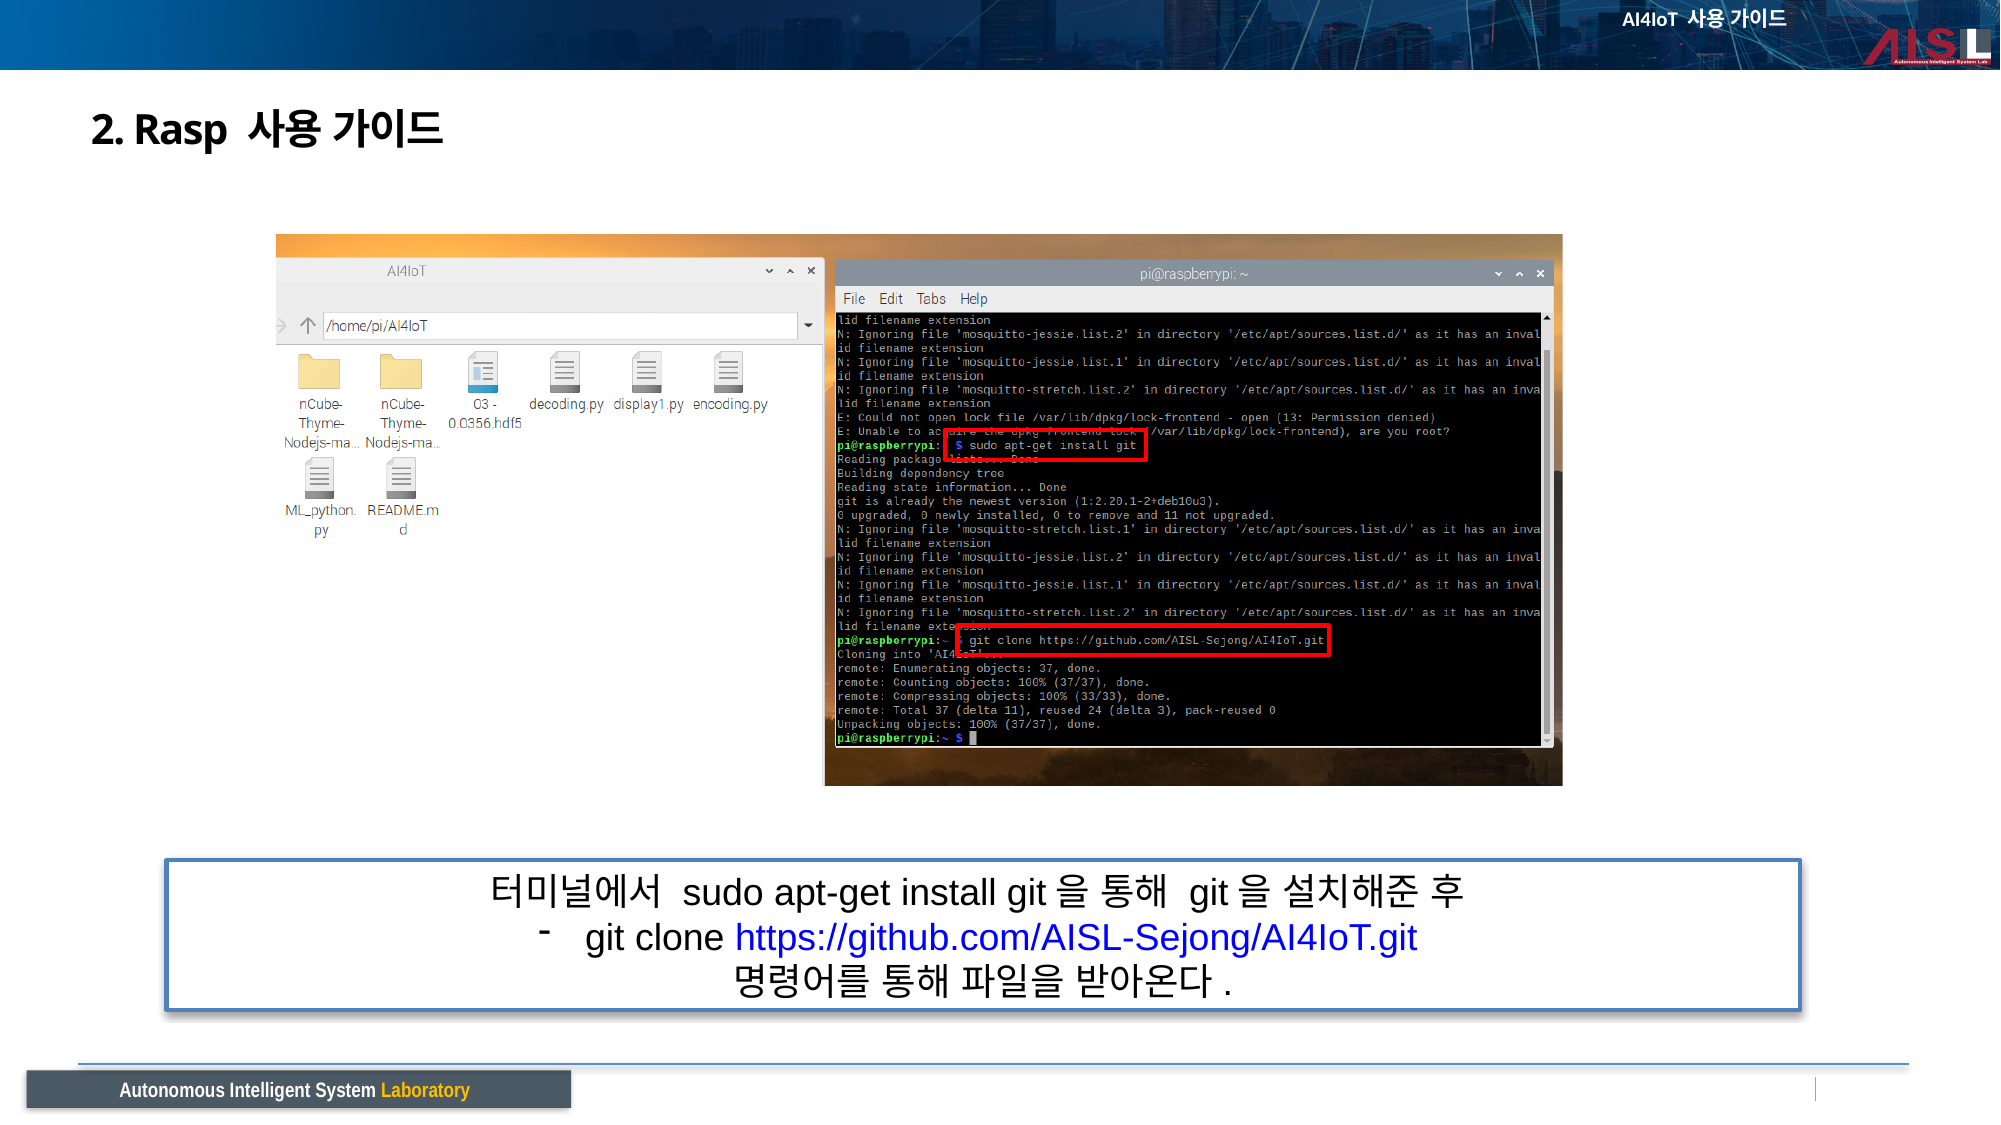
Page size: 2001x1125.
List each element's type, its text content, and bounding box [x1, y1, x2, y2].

picture [0, 0, 2000, 70]
title 2. Rasp 사용 가이드 [82, 78, 1884, 177]
text_box 터미널에서 sudo apt-get install git을 통해 git을 설치해준 후 git clone https://github.com/AISL-Sejong/AI4IoT.git 명령어를 통해 파일을 받아온다. [166, 860, 1801, 1011]
picture [275, 234, 1563, 786]
